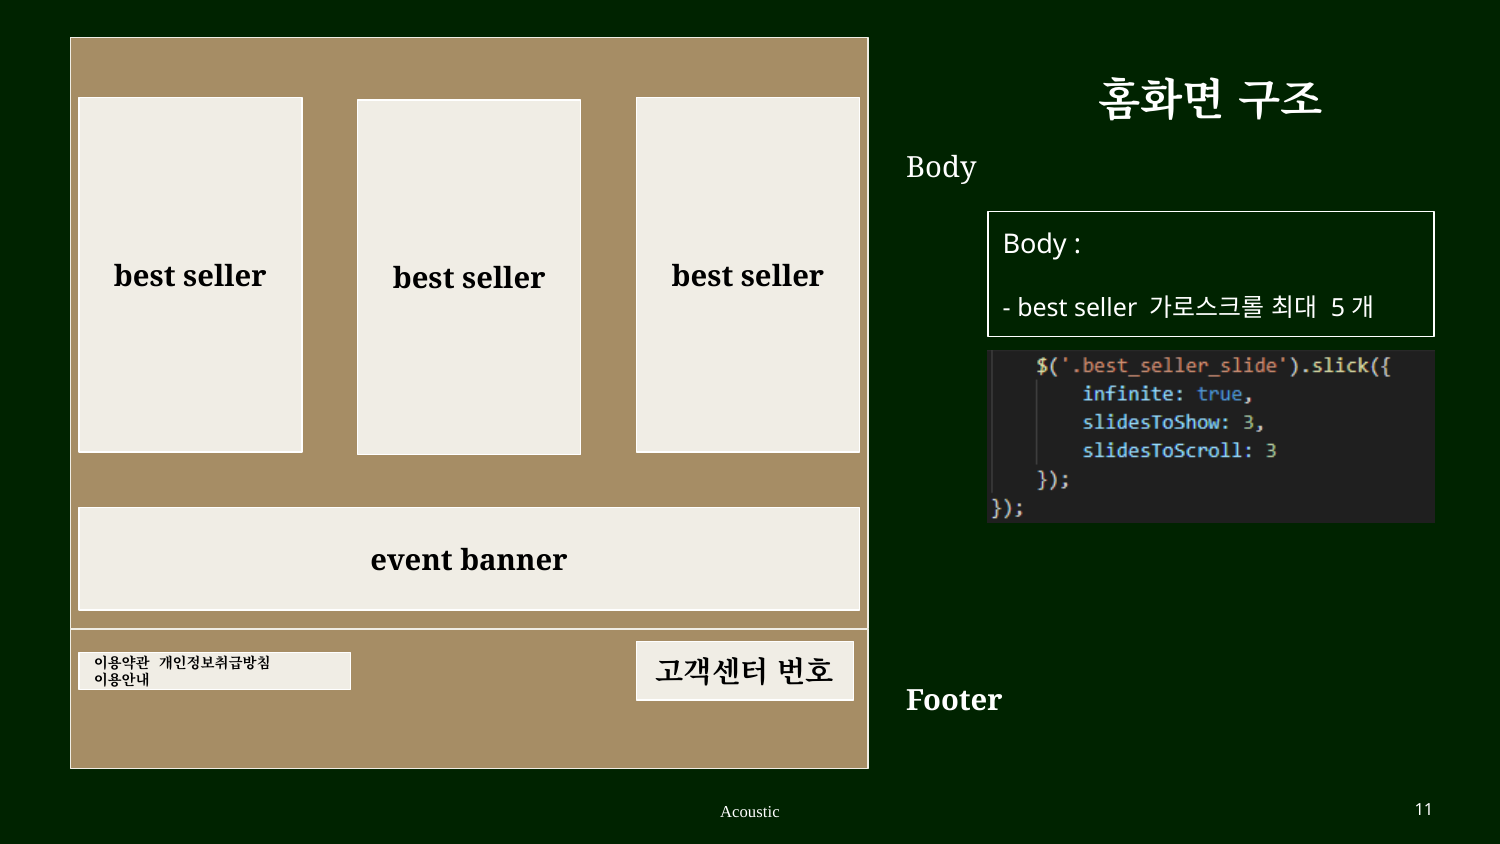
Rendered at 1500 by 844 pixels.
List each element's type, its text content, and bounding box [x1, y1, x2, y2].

text_box Body : - best seller 가로스크롤 최대 5개 [987, 211, 1435, 337]
text_box best seller [357, 99, 581, 455]
text_box event banner [78, 507, 860, 610]
text_box best seller [78, 97, 302, 452]
slide_number 11 [1161, 787, 1434, 833]
picture [987, 350, 1435, 523]
text_box [70, 628, 868, 769]
text_box 이용약관 개인정보취급방침 이용안내 [78, 652, 351, 690]
title 홈화면 구조 [1092, 56, 1330, 125]
footer Acoustic [407, 787, 1093, 833]
text_box 고객센터 번호 [636, 641, 854, 701]
text_box best seller [636, 97, 860, 452]
text_box Footer [890, 665, 1020, 731]
text_box Body [890, 132, 1020, 201]
text_box [70, 37, 868, 628]
